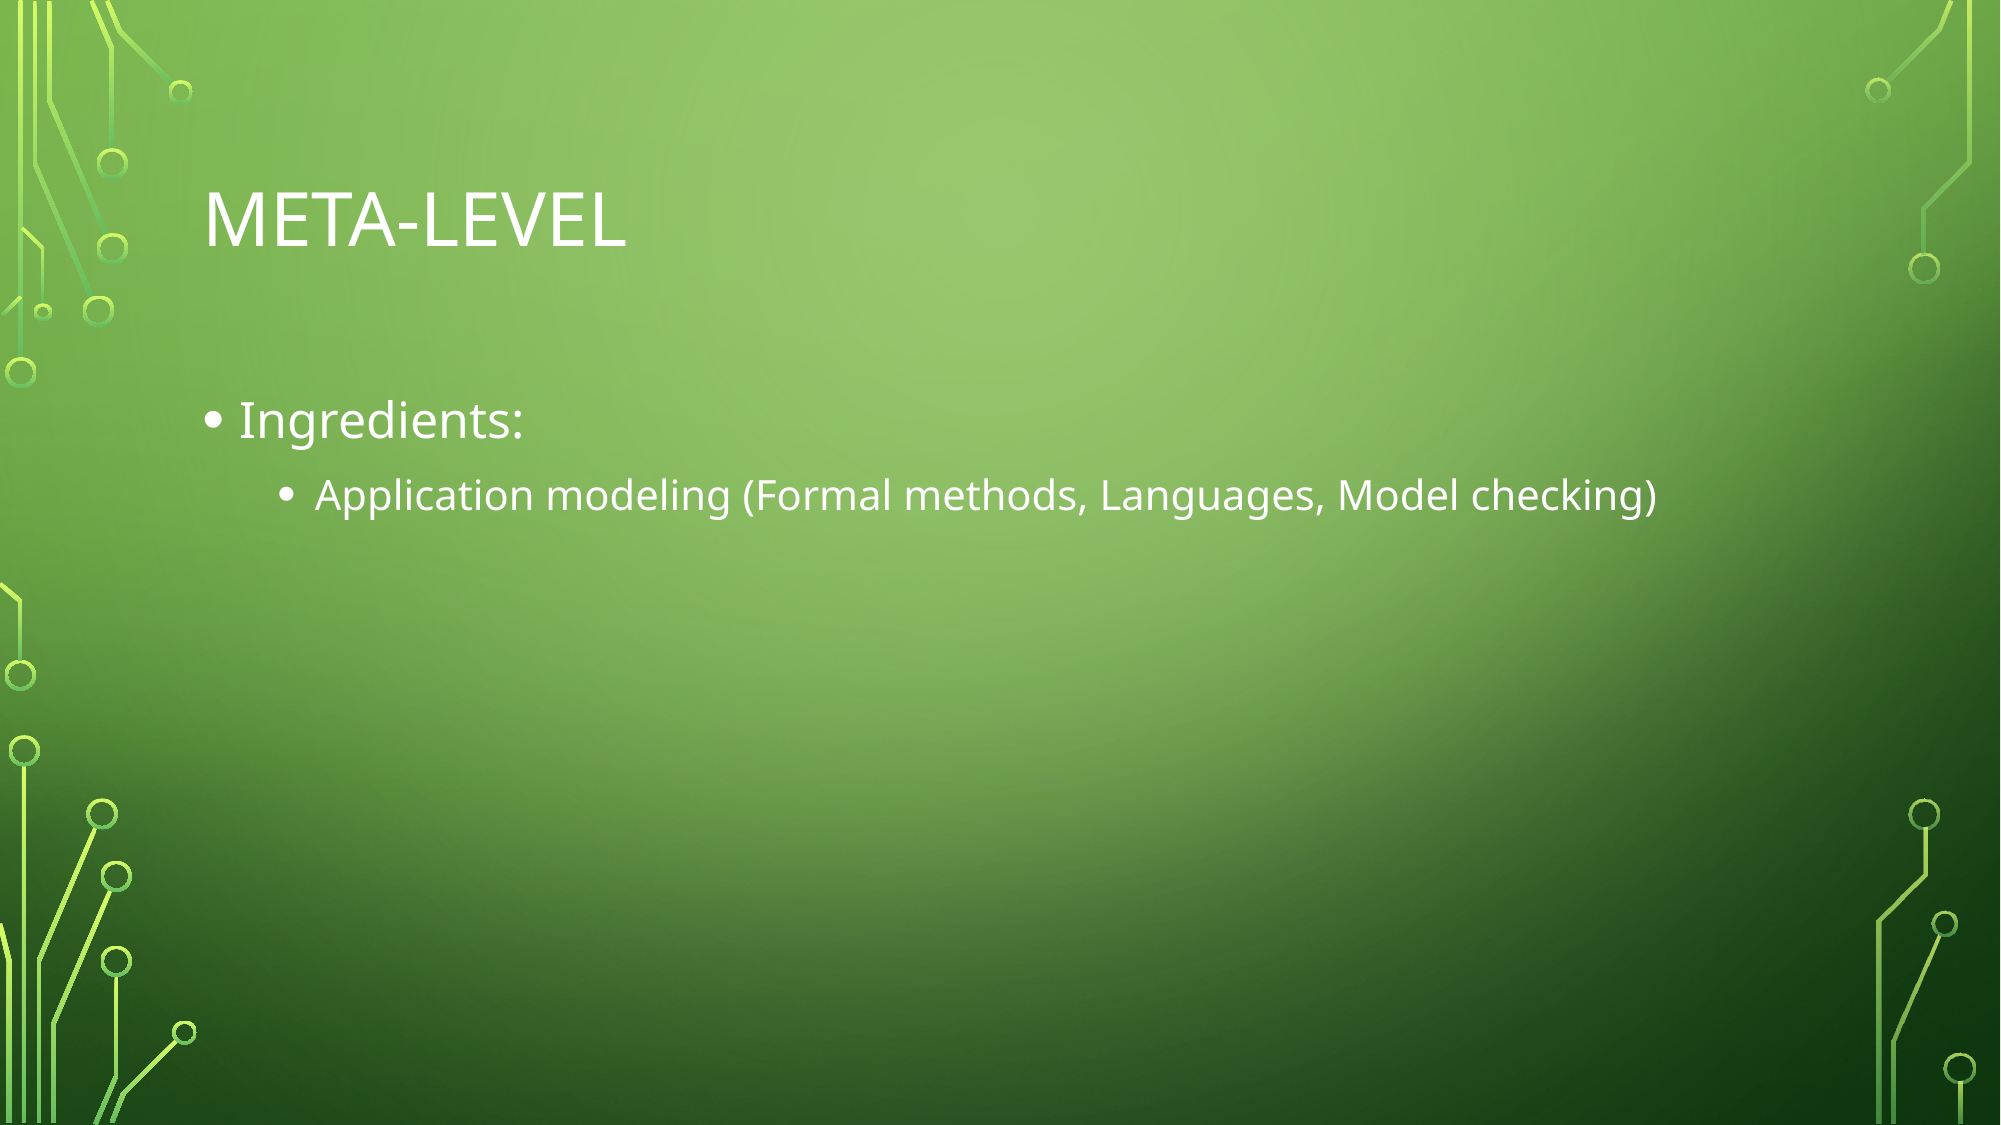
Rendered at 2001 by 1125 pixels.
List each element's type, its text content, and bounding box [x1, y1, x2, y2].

title META-LEVEL [187, 101, 1813, 344]
list Ingredients: Application modeling (Formal methods, Languages, Model checking) [187, 369, 1813, 950]
